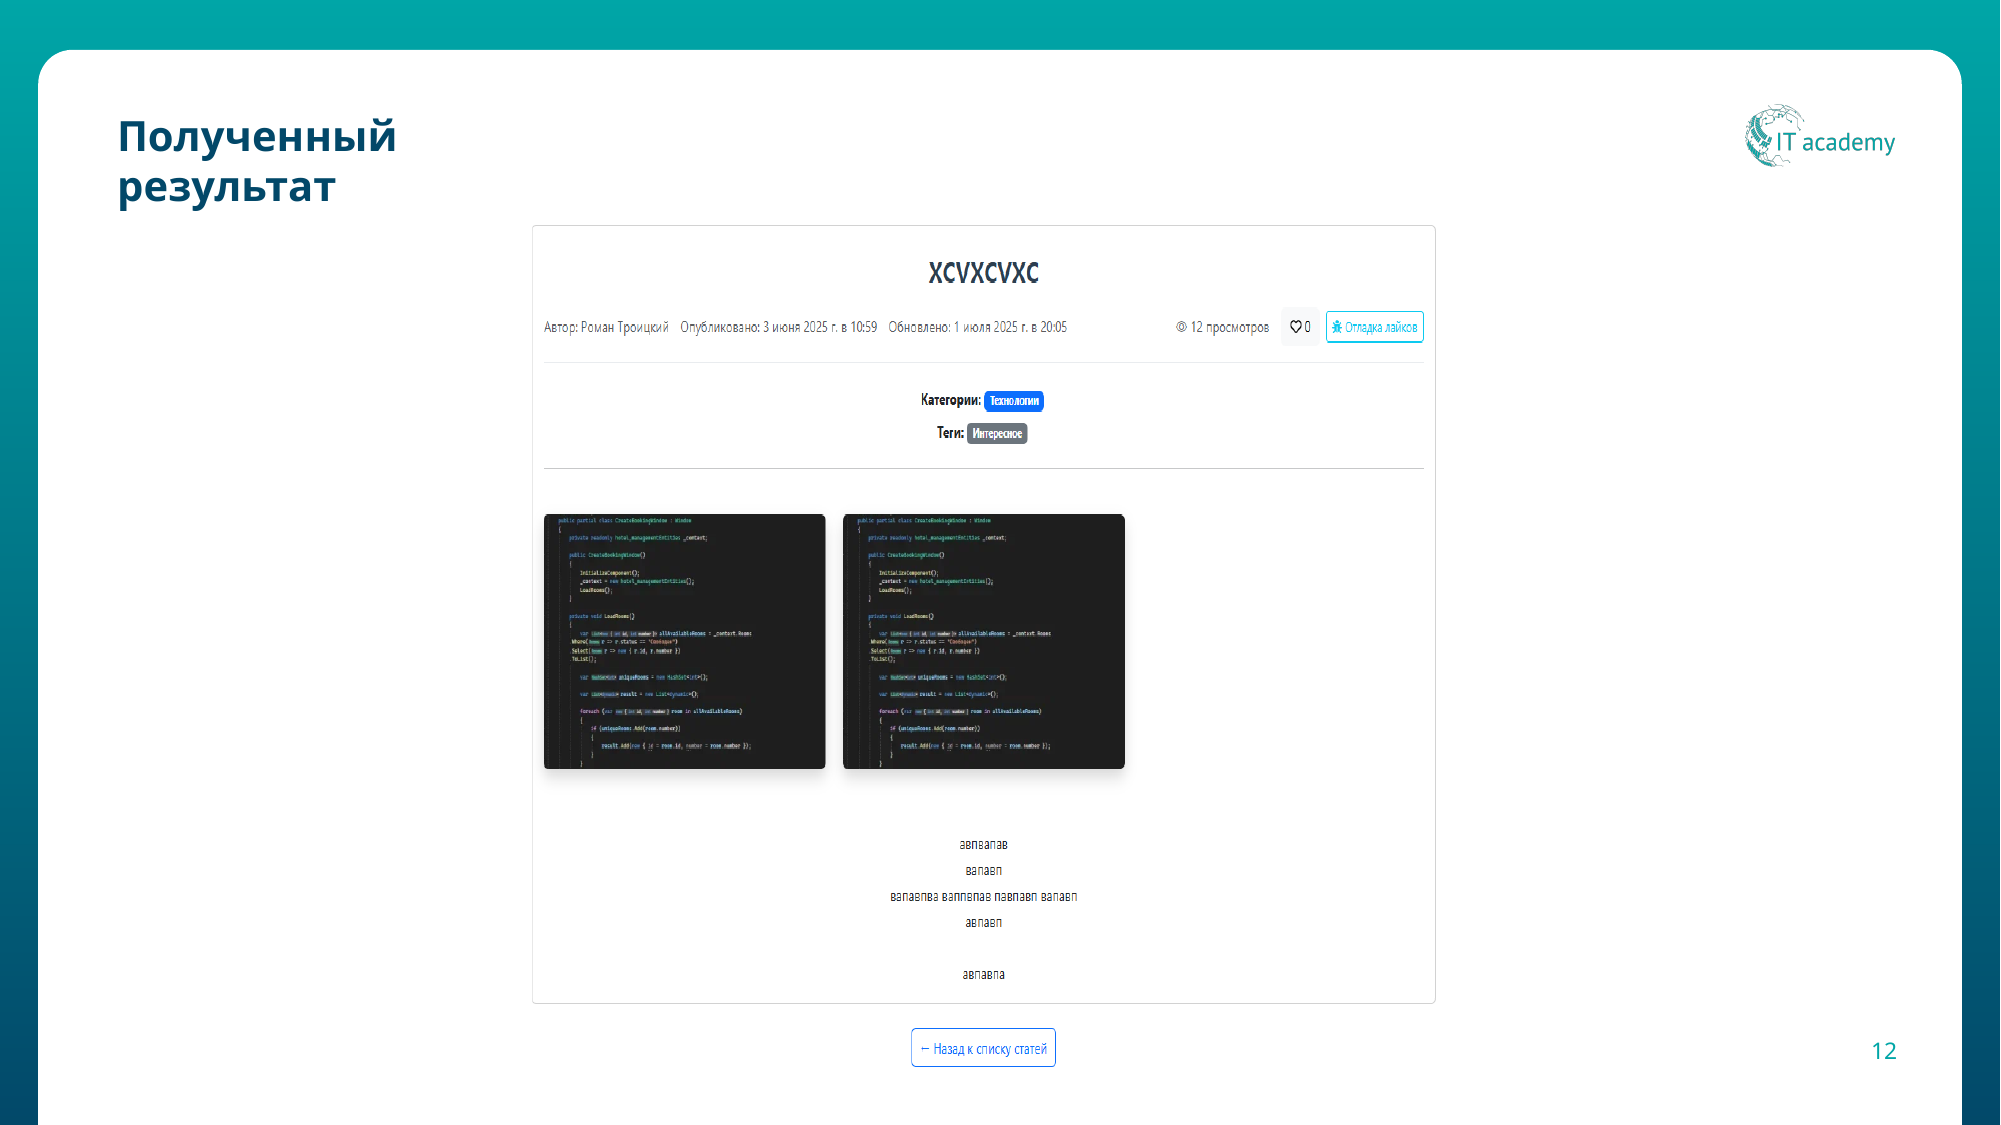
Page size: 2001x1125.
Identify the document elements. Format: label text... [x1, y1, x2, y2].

text_box Полученный результат [102, 102, 598, 218]
picture [1721, 73, 1918, 198]
picture [1962, 754, 2000, 759]
picture [0, 754, 38, 759]
slide_number 12 [1643, 1022, 1913, 1083]
text_box [38, 49, 1962, 1125]
text_box [289, 213, 1688, 1086]
